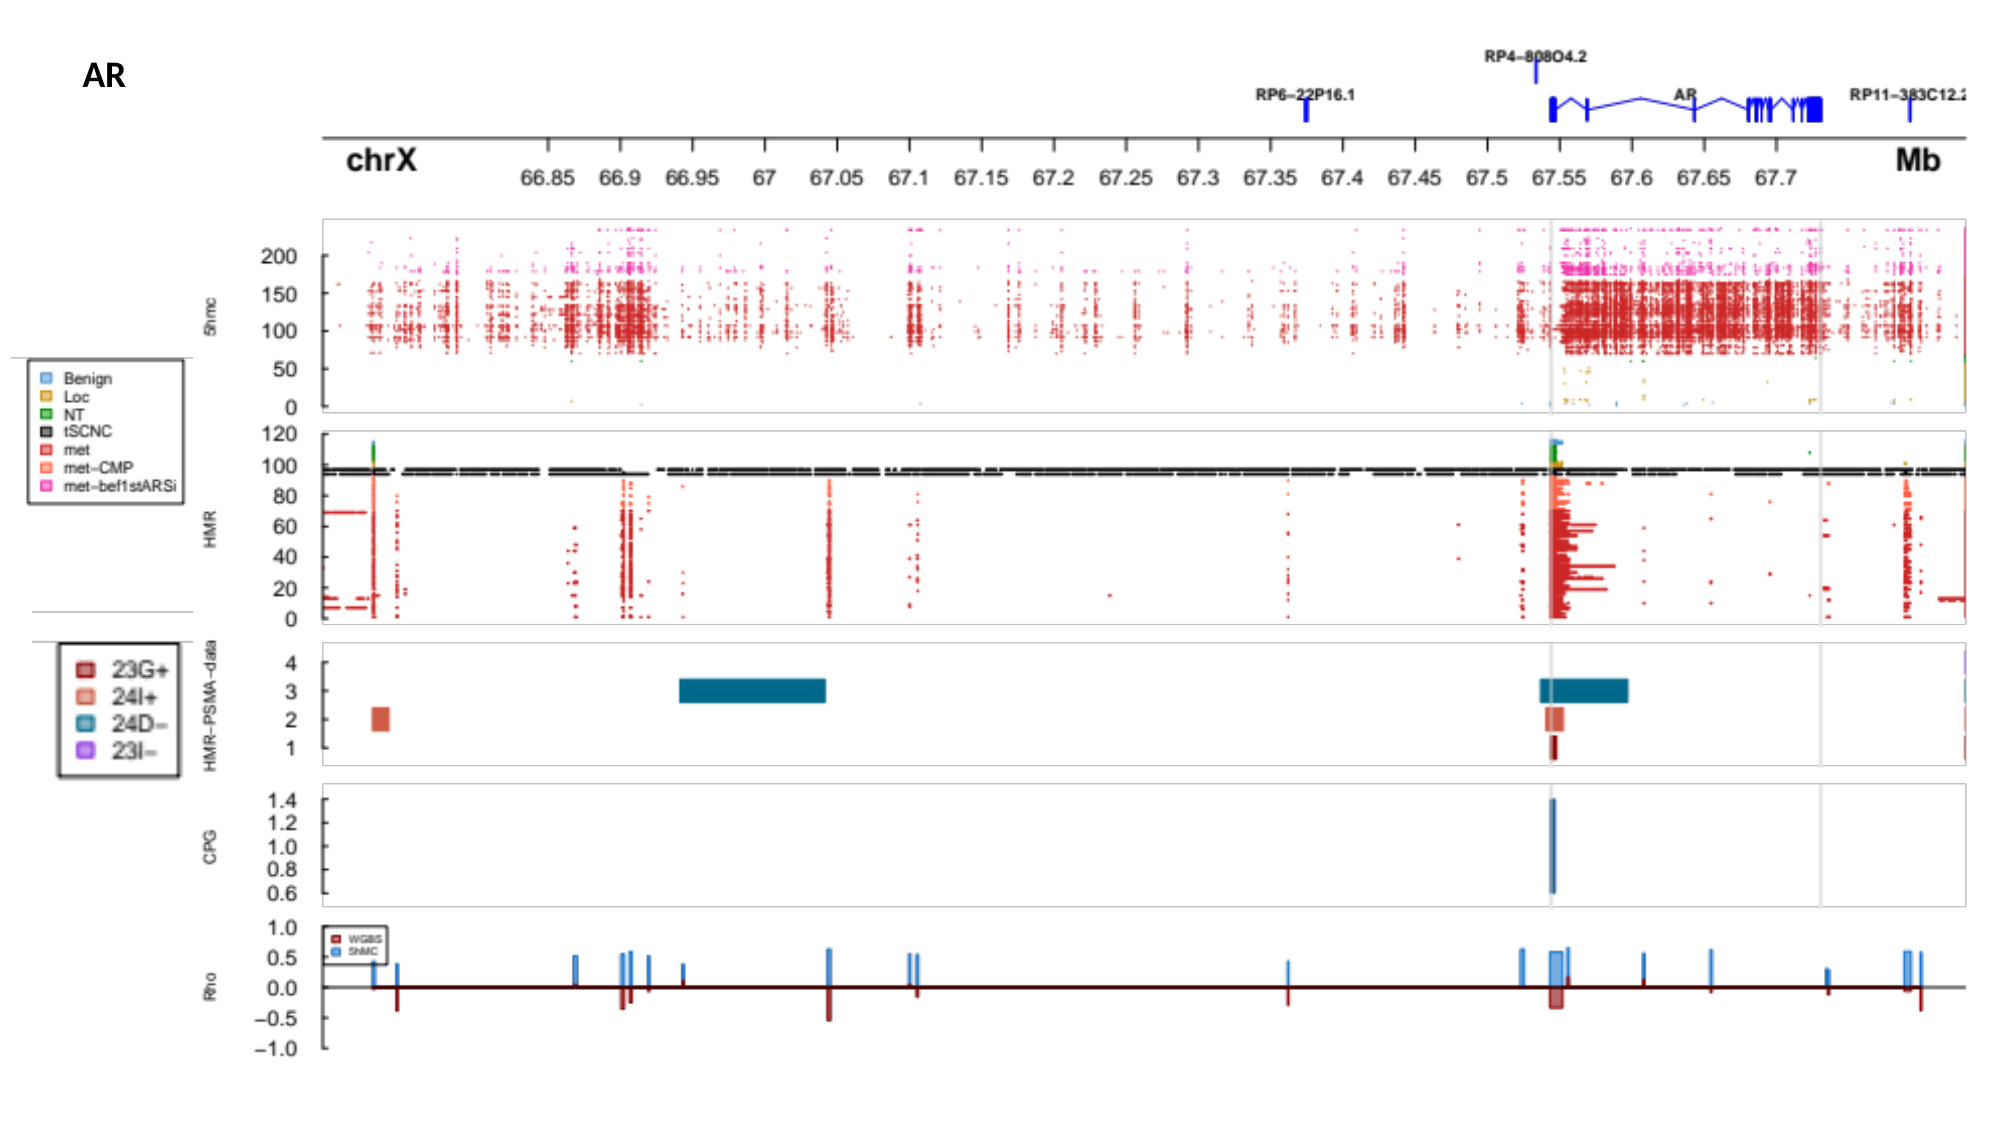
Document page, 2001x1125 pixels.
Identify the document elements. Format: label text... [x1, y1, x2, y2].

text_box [10, 348, 194, 796]
picture [130, 0, 2000, 1125]
text_box AR [67, 42, 130, 102]
